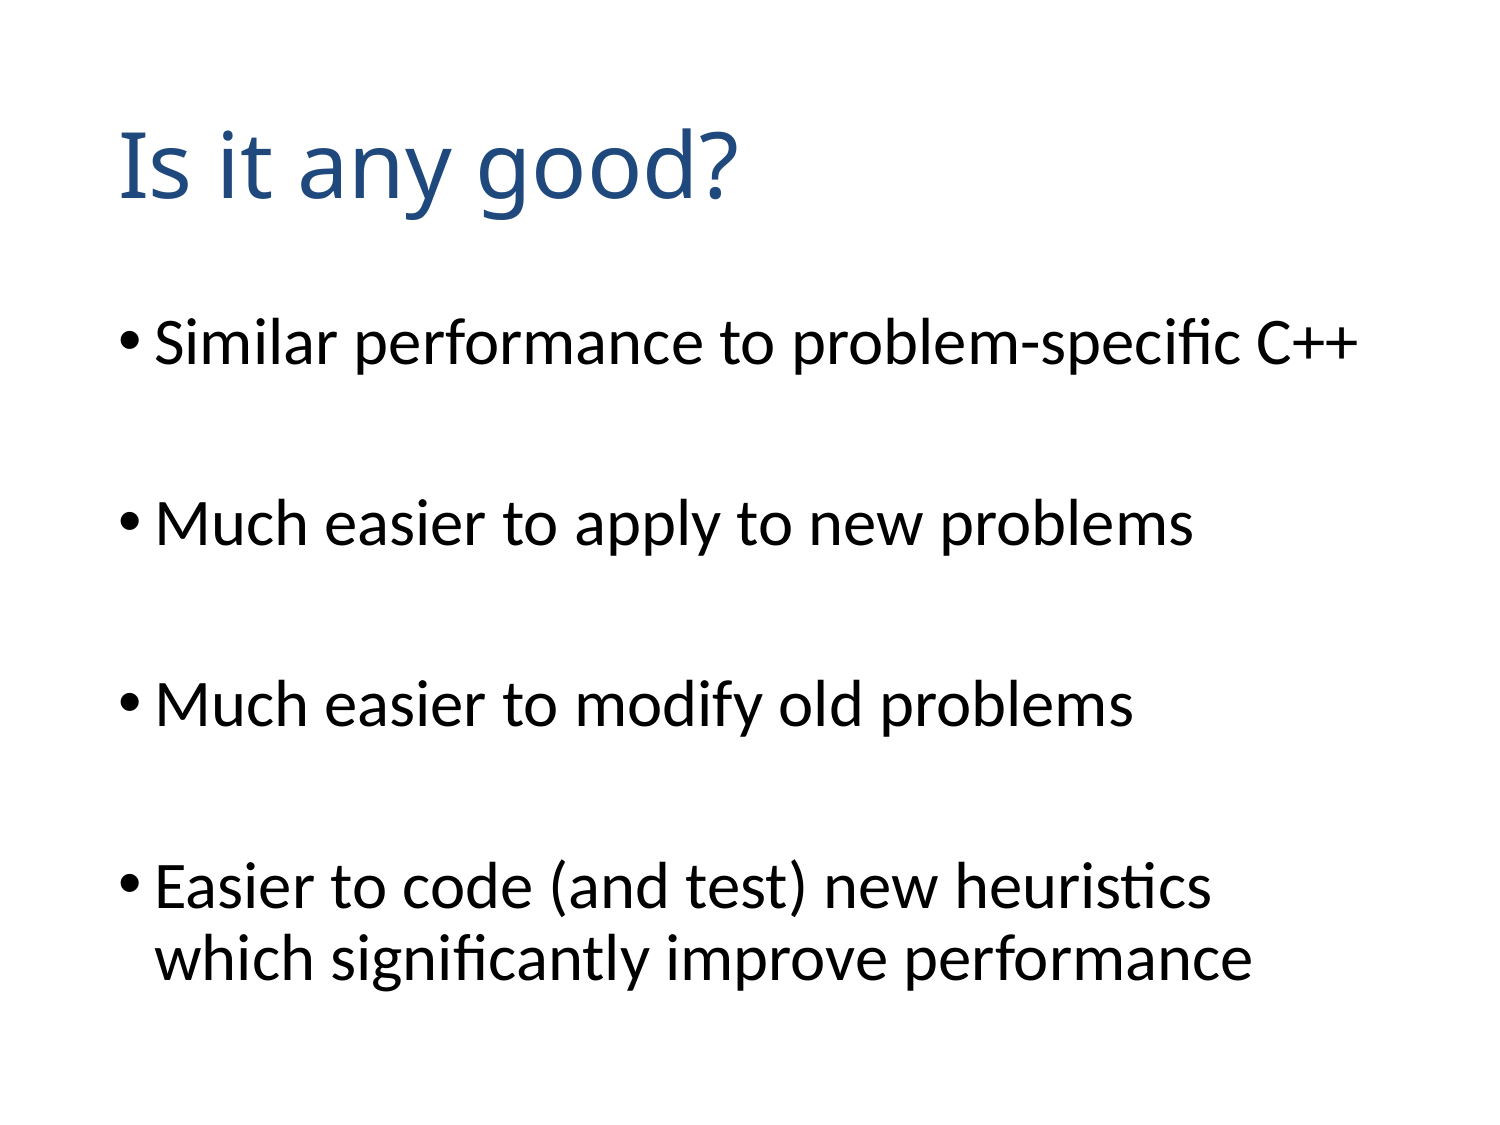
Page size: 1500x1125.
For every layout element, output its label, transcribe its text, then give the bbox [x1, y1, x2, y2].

list Similar performance to problem-specific C++ Much easier to apply to new problems Much easier to modify old problems Easier to code (and test) new heuristics which significantly improve performance [103, 299, 1397, 1014]
title Is it any good? [103, 59, 1397, 278]
